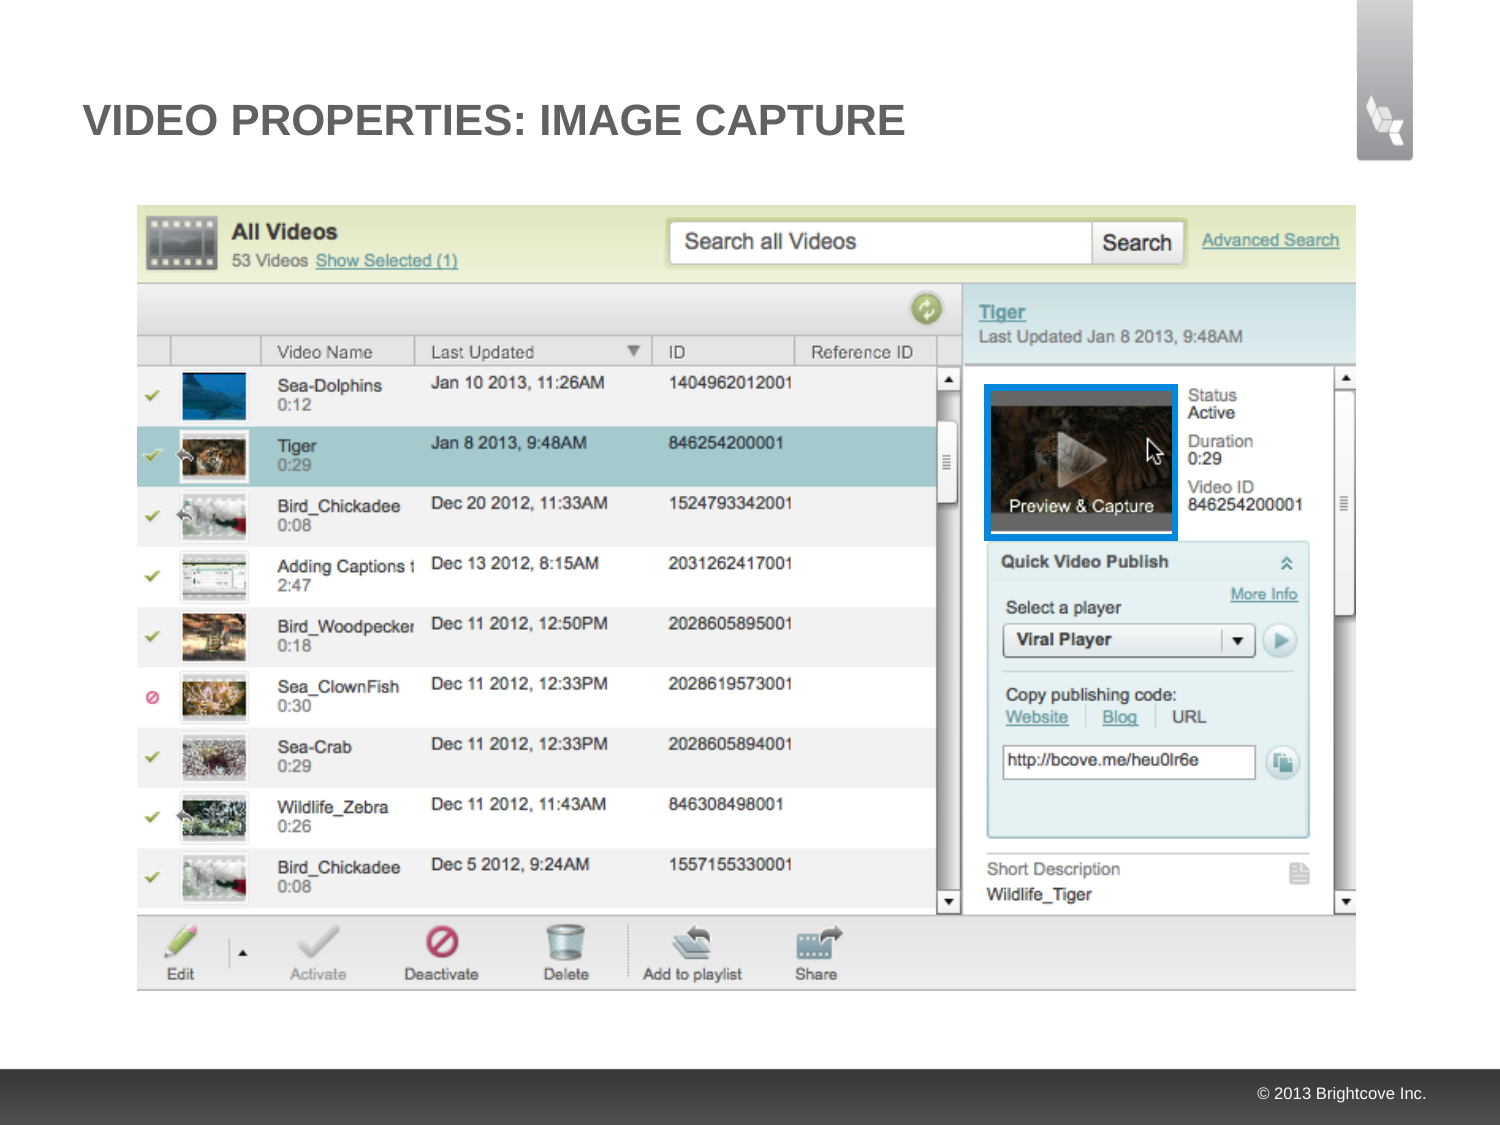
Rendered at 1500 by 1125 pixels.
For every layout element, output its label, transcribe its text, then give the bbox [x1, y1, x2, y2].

picture [0, 0, 1500, 1125]
title Video Properties: Image Capture [66, 34, 1322, 203]
